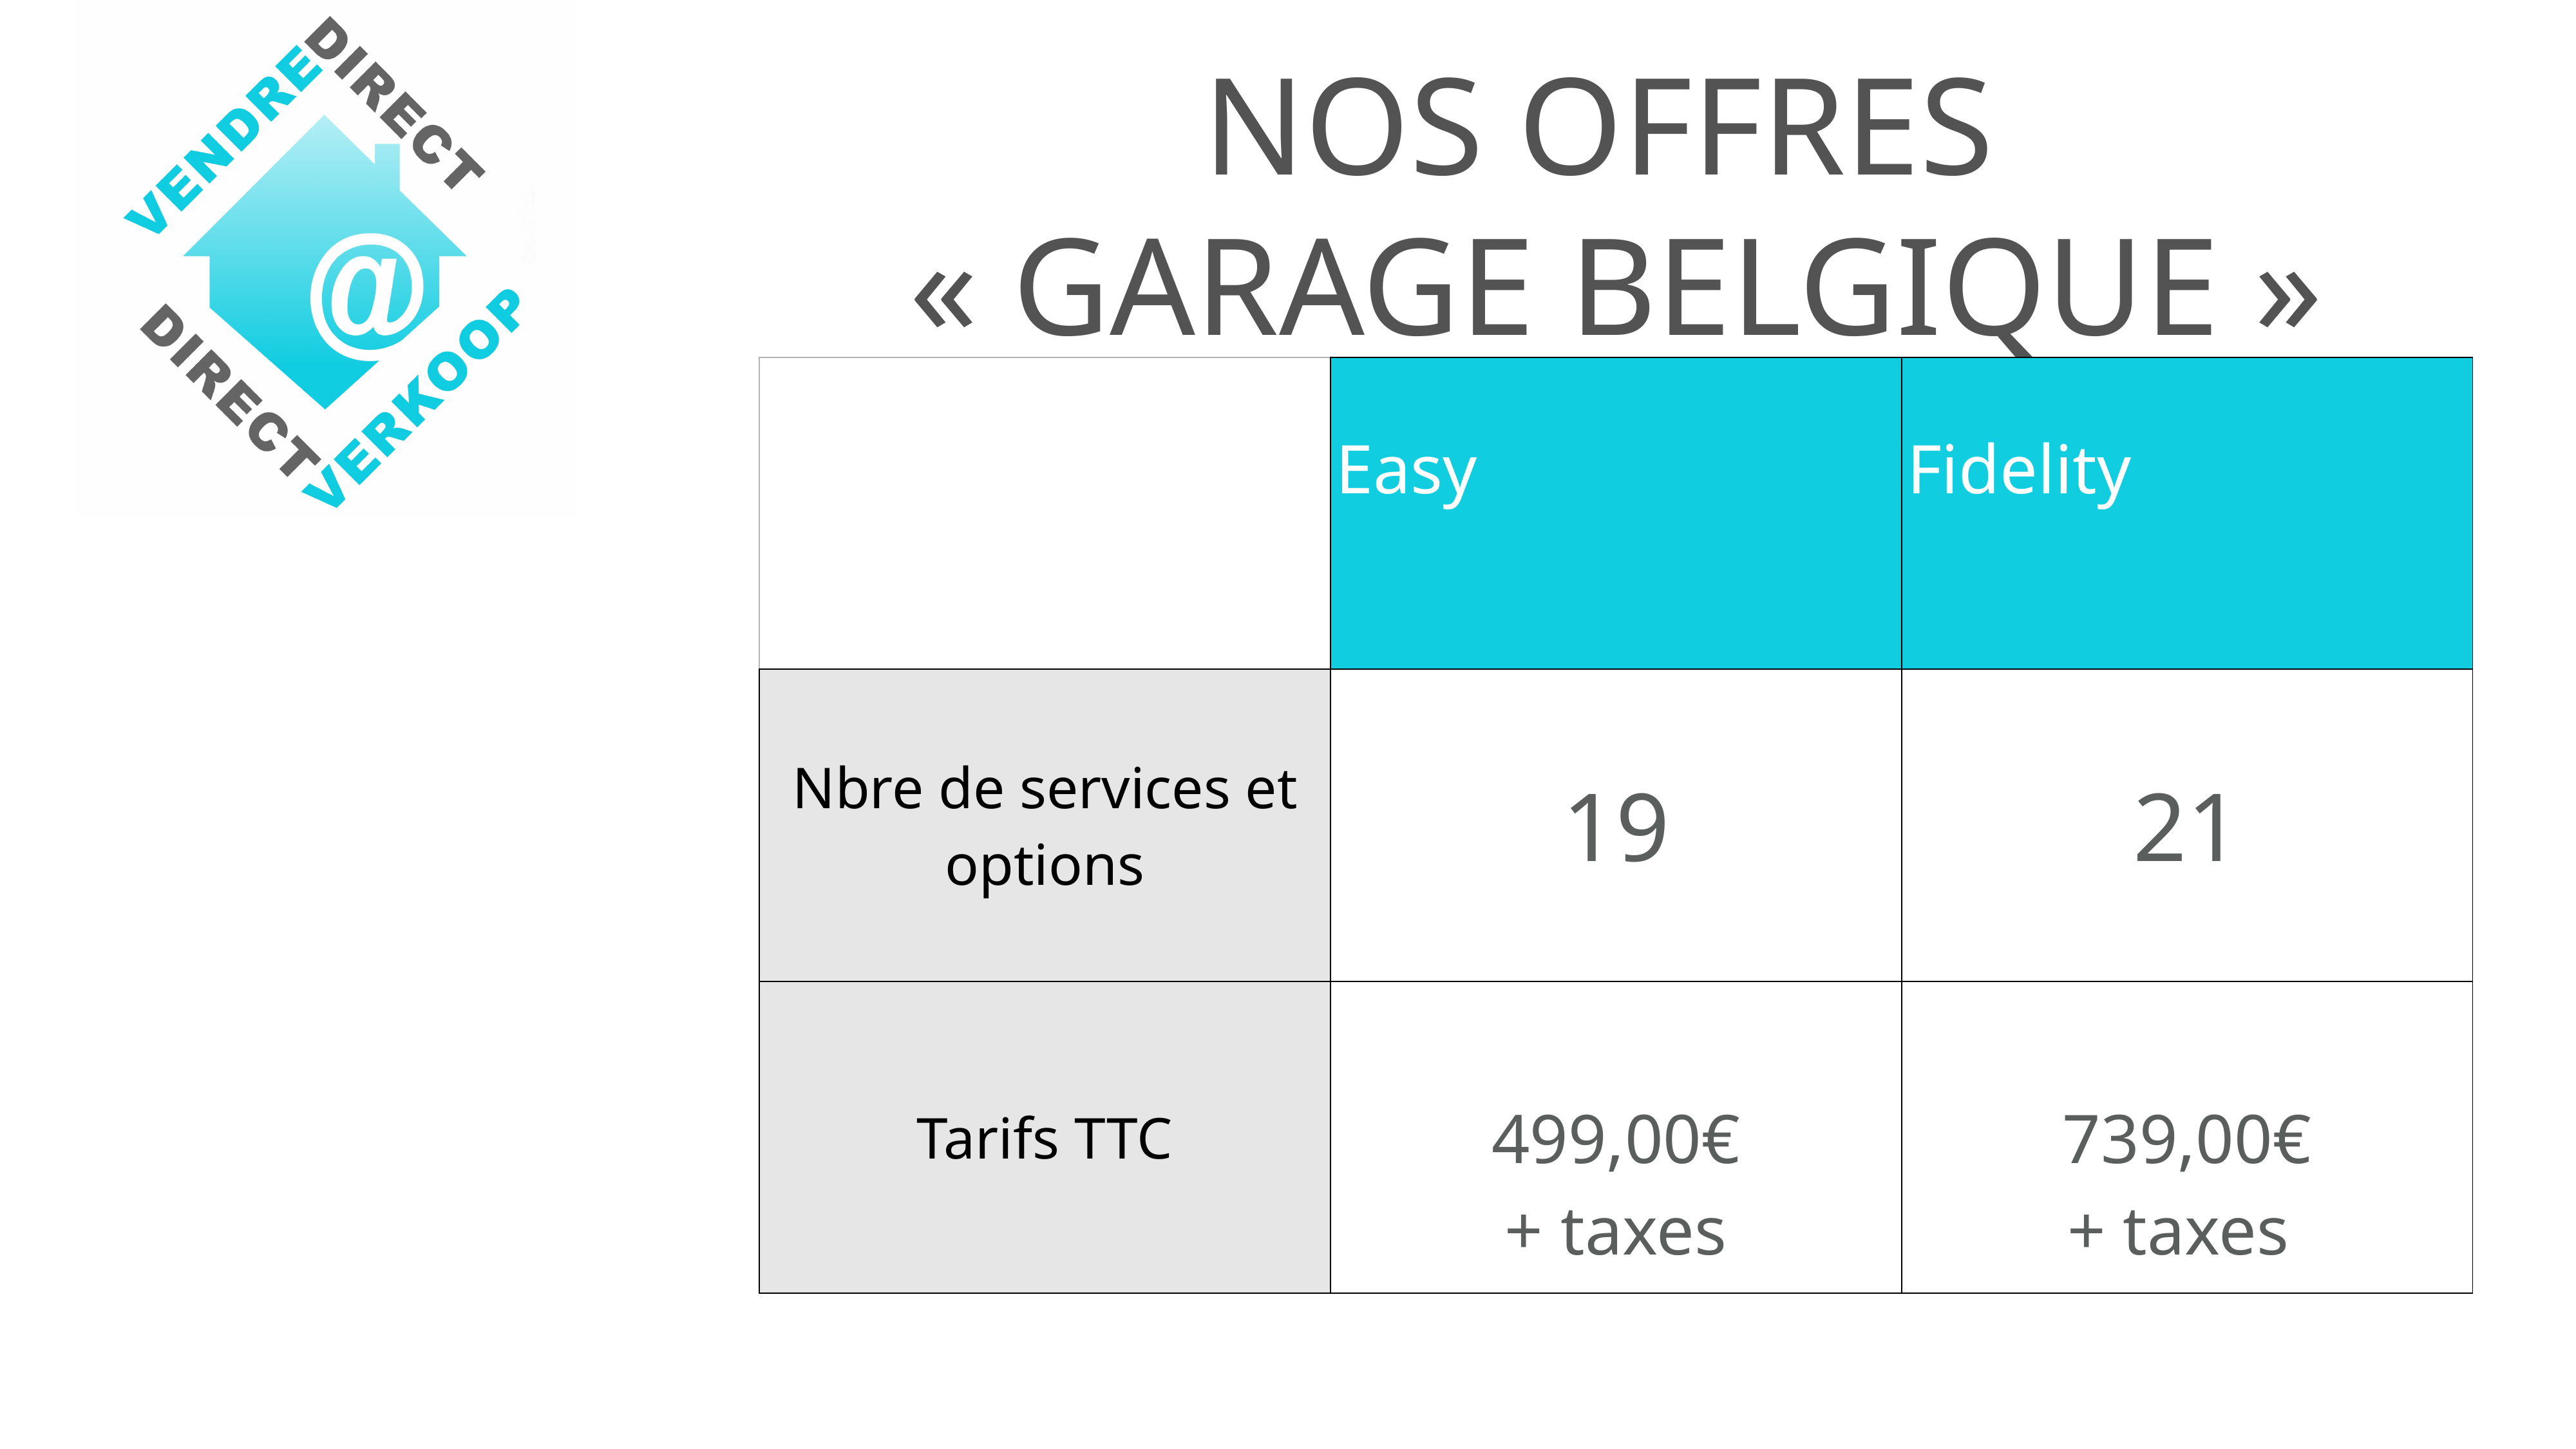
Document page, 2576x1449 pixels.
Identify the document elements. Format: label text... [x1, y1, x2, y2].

picture [75, 0, 575, 517]
table_cell Nbre de services et options [760, 670, 1330, 981]
table_cell 21 [1902, 670, 2472, 981]
table_header Fidelity [1902, 358, 2472, 668]
title Nos offres « garage belgique » [702, 19, 2530, 383]
table_header Easy [1331, 358, 1901, 668]
table_cell 19 [1331, 670, 1901, 981]
table_cell 739,00€ + taxes [1902, 982, 2472, 1293]
table_cell 499,00€ + taxes [1331, 982, 1901, 1293]
table_cell Tarifs TTC [760, 982, 1330, 1293]
table_header [760, 358, 1330, 668]
